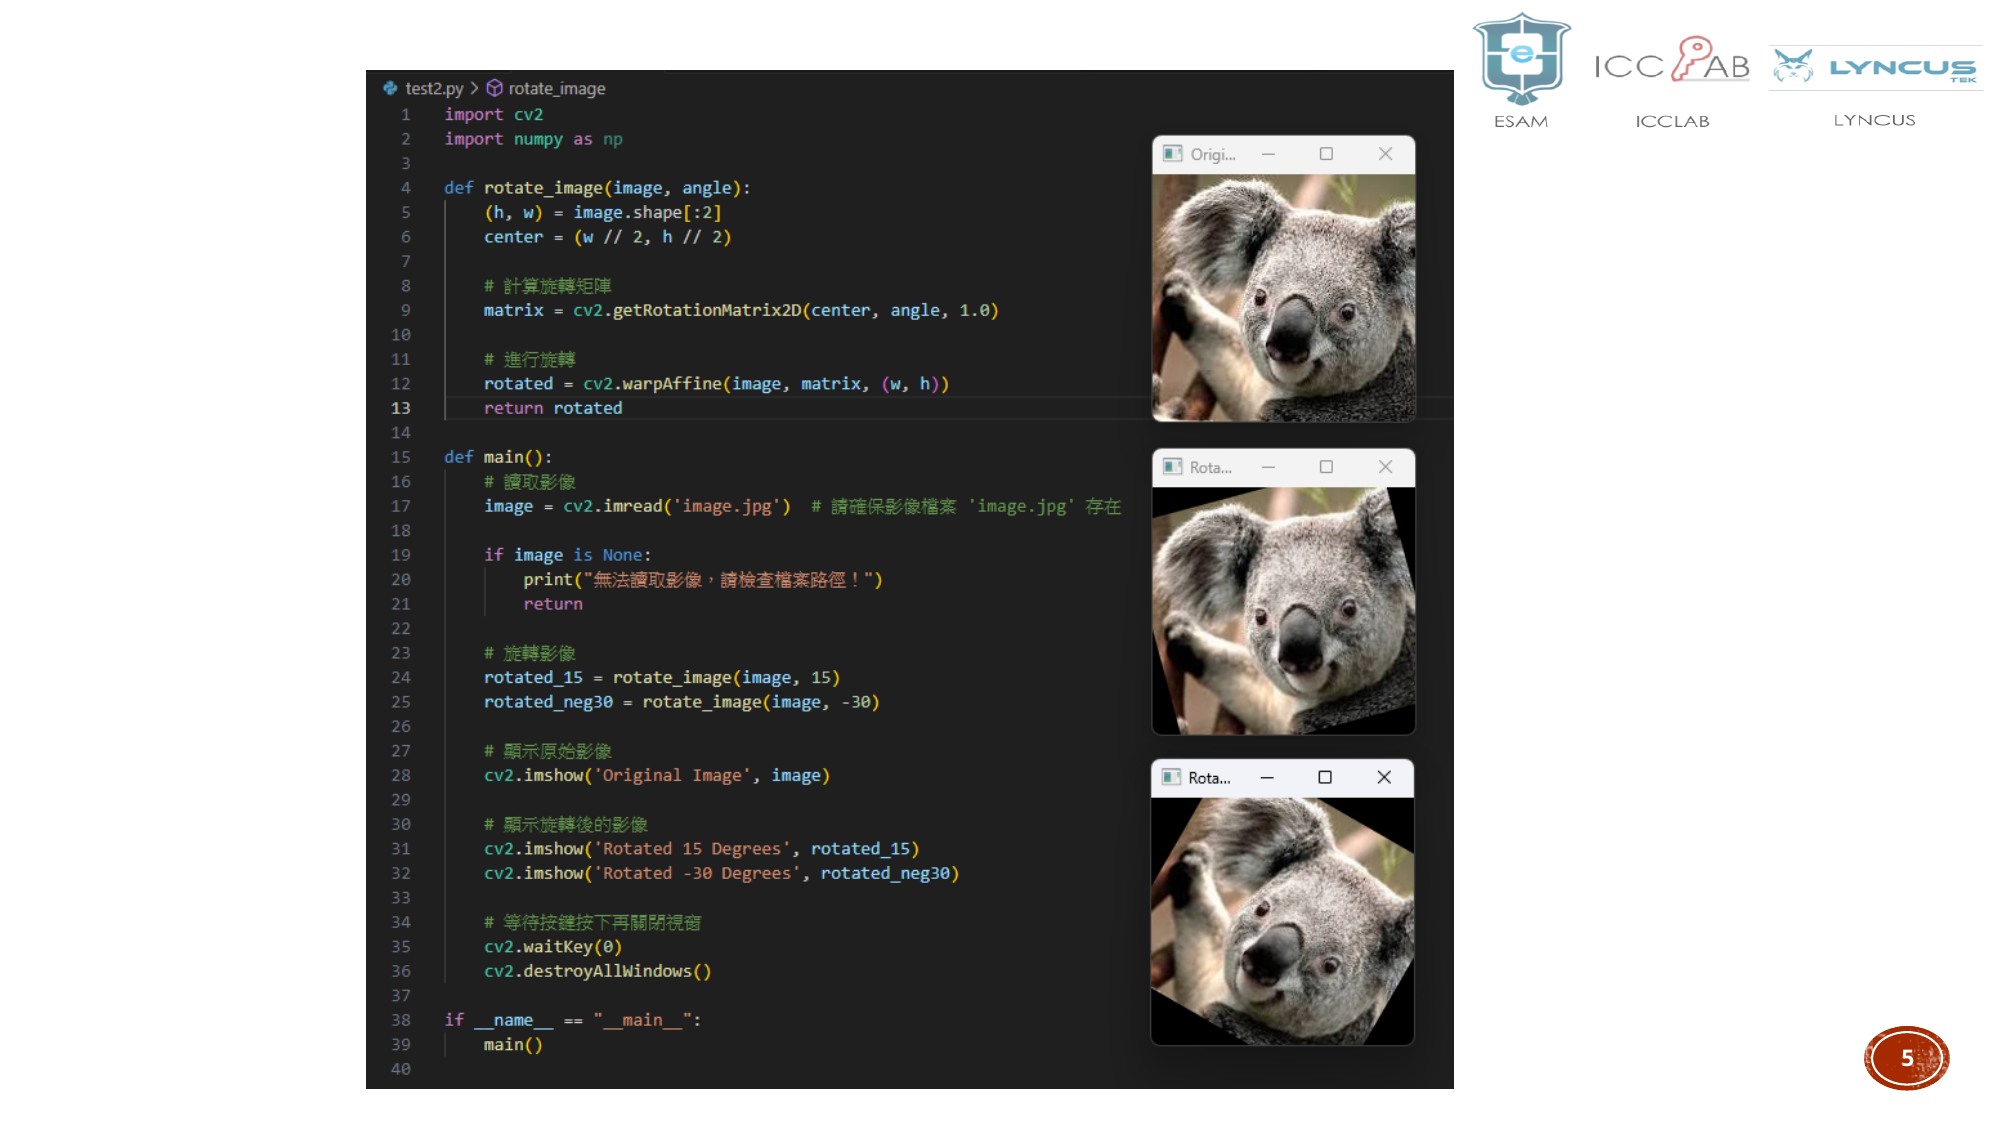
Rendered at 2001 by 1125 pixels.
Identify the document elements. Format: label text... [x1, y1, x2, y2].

picture [366, 70, 1454, 1089]
slide_number 5 [1855, 1028, 1961, 1089]
